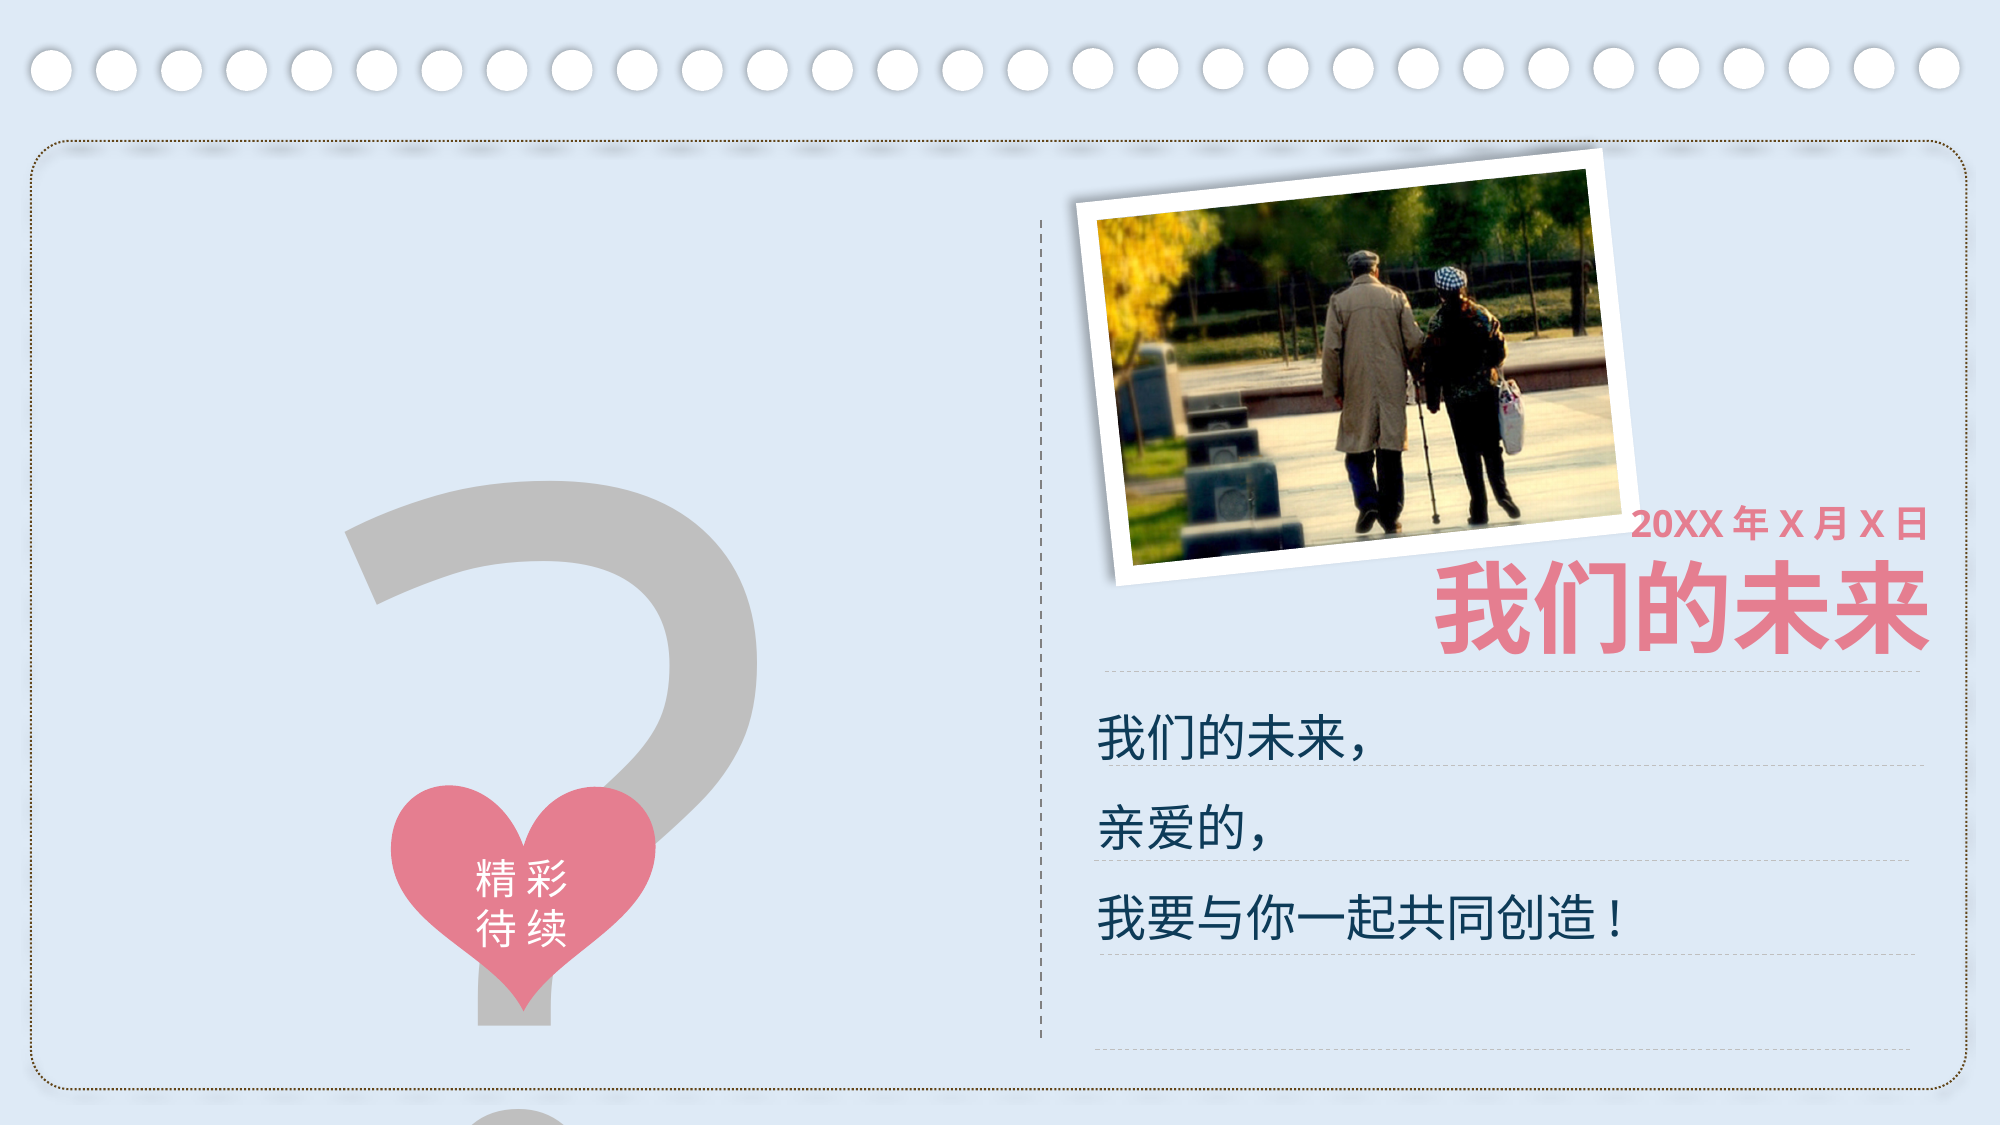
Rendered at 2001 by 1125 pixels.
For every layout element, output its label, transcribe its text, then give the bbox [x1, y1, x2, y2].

text_box [1722, 47, 1766, 91]
text_box [1006, 48, 1050, 92]
text_box [811, 48, 854, 92]
text_box [680, 49, 724, 92]
picture [1097, 169, 1617, 565]
text_box [1071, 47, 1115, 91]
text_box [1657, 46, 1701, 90]
text_box [485, 49, 529, 92]
text_box [225, 49, 269, 92]
text_box [1852, 46, 1896, 90]
text_box [615, 48, 659, 92]
text_box [941, 49, 985, 92]
text_box [290, 49, 334, 92]
text_box [160, 49, 204, 93]
text_box [1462, 47, 1505, 91]
text_box ? [317, 186, 800, 1125]
text_box [550, 48, 594, 92]
text_box [29, 49, 73, 92]
text_box [1396, 47, 1440, 91]
text_box 我们的未来 [1321, 538, 1947, 673]
text_box [94, 49, 138, 92]
text_box [29, 139, 1968, 1091]
text_box [420, 49, 464, 93]
text_box [1527, 47, 1571, 91]
text_box [1201, 47, 1245, 91]
text_box [1917, 46, 1961, 90]
text_box [1331, 47, 1375, 91]
text_box [1592, 46, 1636, 90]
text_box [390, 785, 656, 1012]
text_box [1266, 47, 1310, 91]
text_box 20XX年X月X日 [1615, 470, 1946, 538]
text_box 我们的未来， 亲爱的， 我要与你一起共同创造! [1082, 668, 1936, 954]
text_box [1136, 47, 1180, 91]
text_box [876, 48, 920, 92]
text_box [355, 49, 399, 92]
text_box [745, 48, 789, 92]
text_box [1787, 46, 1831, 90]
